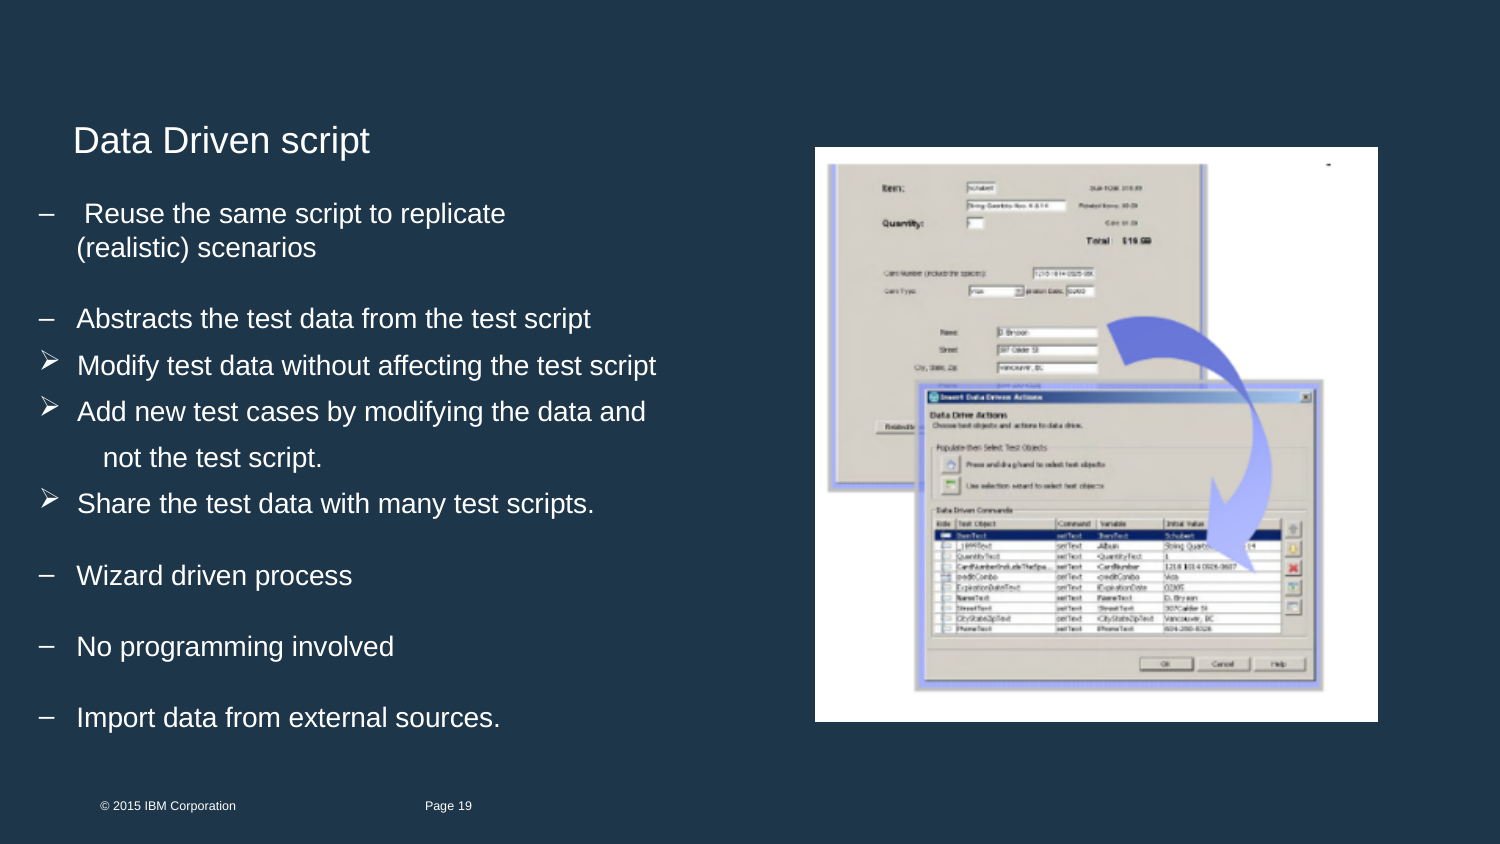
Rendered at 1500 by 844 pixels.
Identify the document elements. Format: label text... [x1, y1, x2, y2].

title Data Driven script [72, 73, 561, 162]
list Reuse the same script to replicate different (realistic) scenarios Abstracts the test data from the test script Modify test data without affecting the test script Add new test cases by modifying the data and not the test script. Share the test data with many test scripts. Wizard driven process No programming involved Import data from external sources. [38, 195, 1428, 739]
picture [815, 147, 1378, 722]
